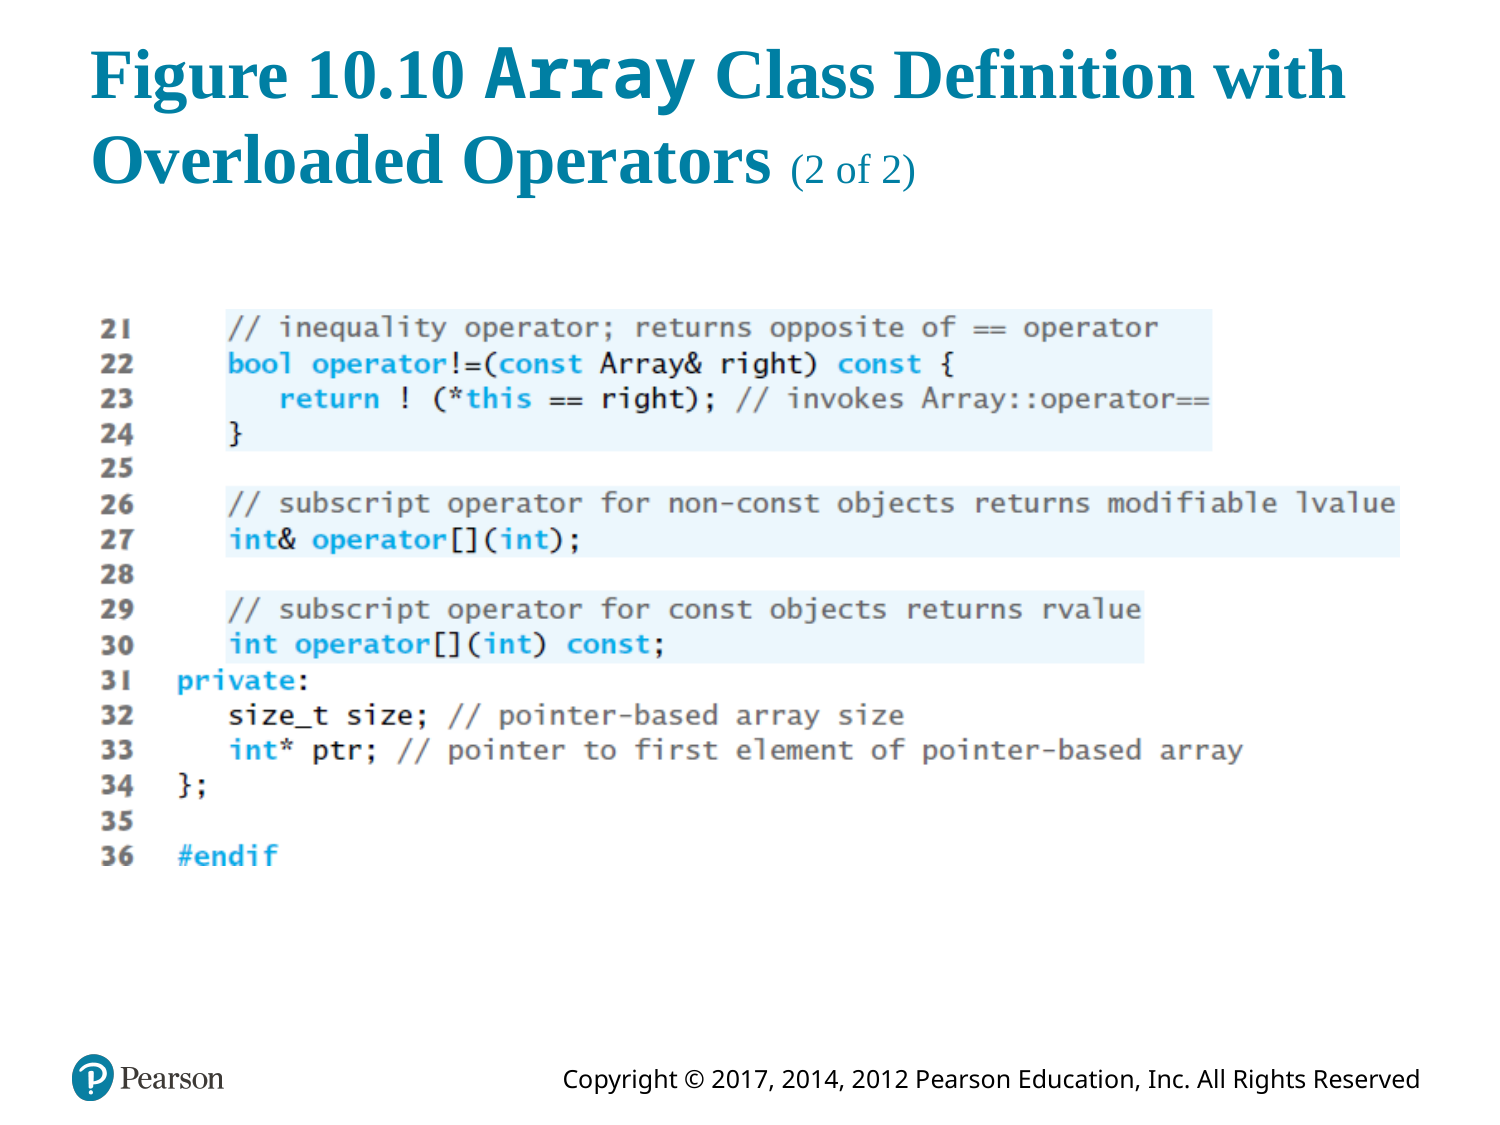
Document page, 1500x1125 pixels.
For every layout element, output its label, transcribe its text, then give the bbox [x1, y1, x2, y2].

title Figure 10.10 Array Class Definition with Overloaded Operators (2 of 2) [75, 37, 1425, 213]
picture [98, 1054, 224, 1101]
picture [72, 1054, 88, 1070]
picture [100, 309, 1400, 867]
picture [80, 1063, 106, 1088]
picture [72, 1087, 83, 1101]
